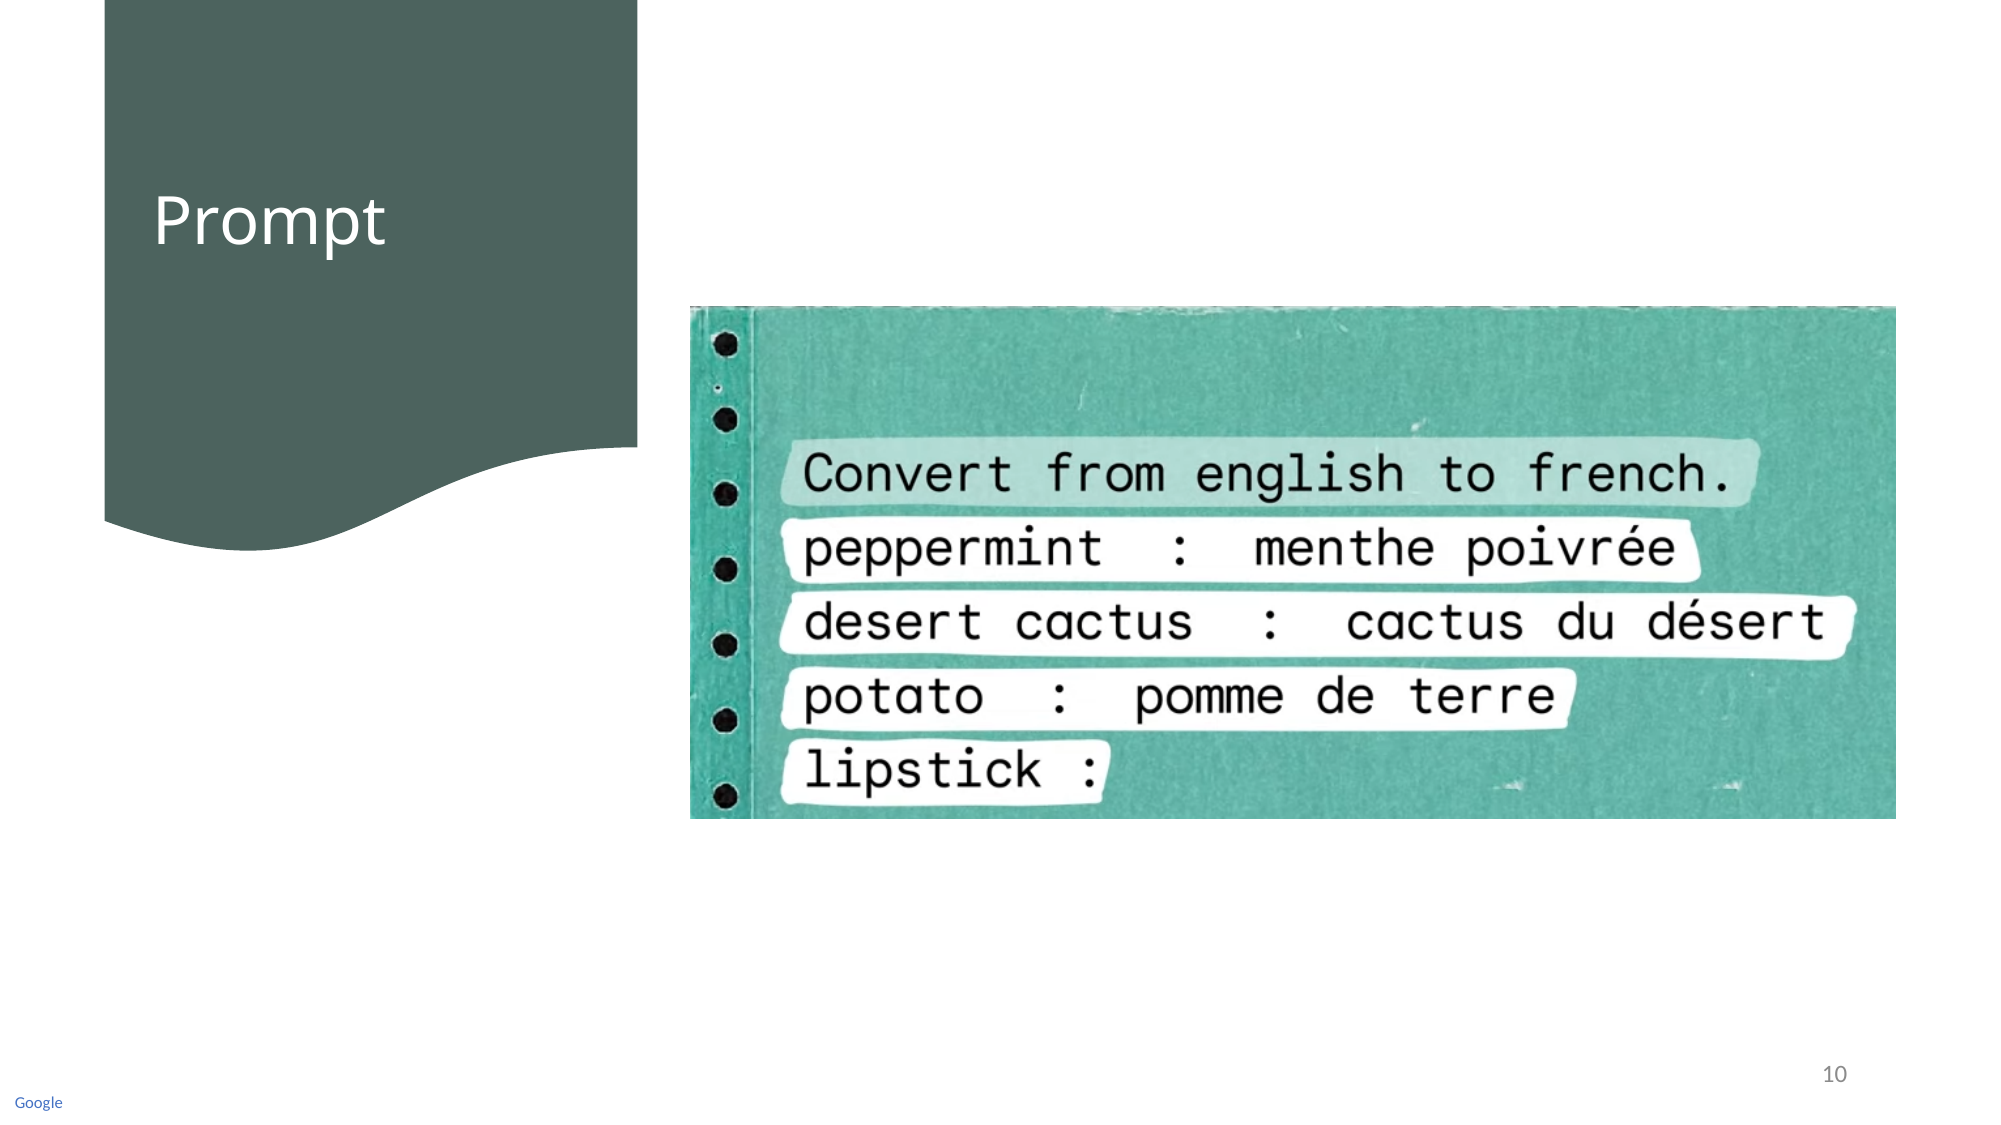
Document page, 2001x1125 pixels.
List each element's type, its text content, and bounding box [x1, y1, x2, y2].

text_box [103, 0, 639, 552]
title Prompt [137, 28, 604, 417]
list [690, 306, 1896, 819]
text_box Google [0, 1084, 252, 1120]
slide_number 10 [1412, 1042, 1863, 1103]
